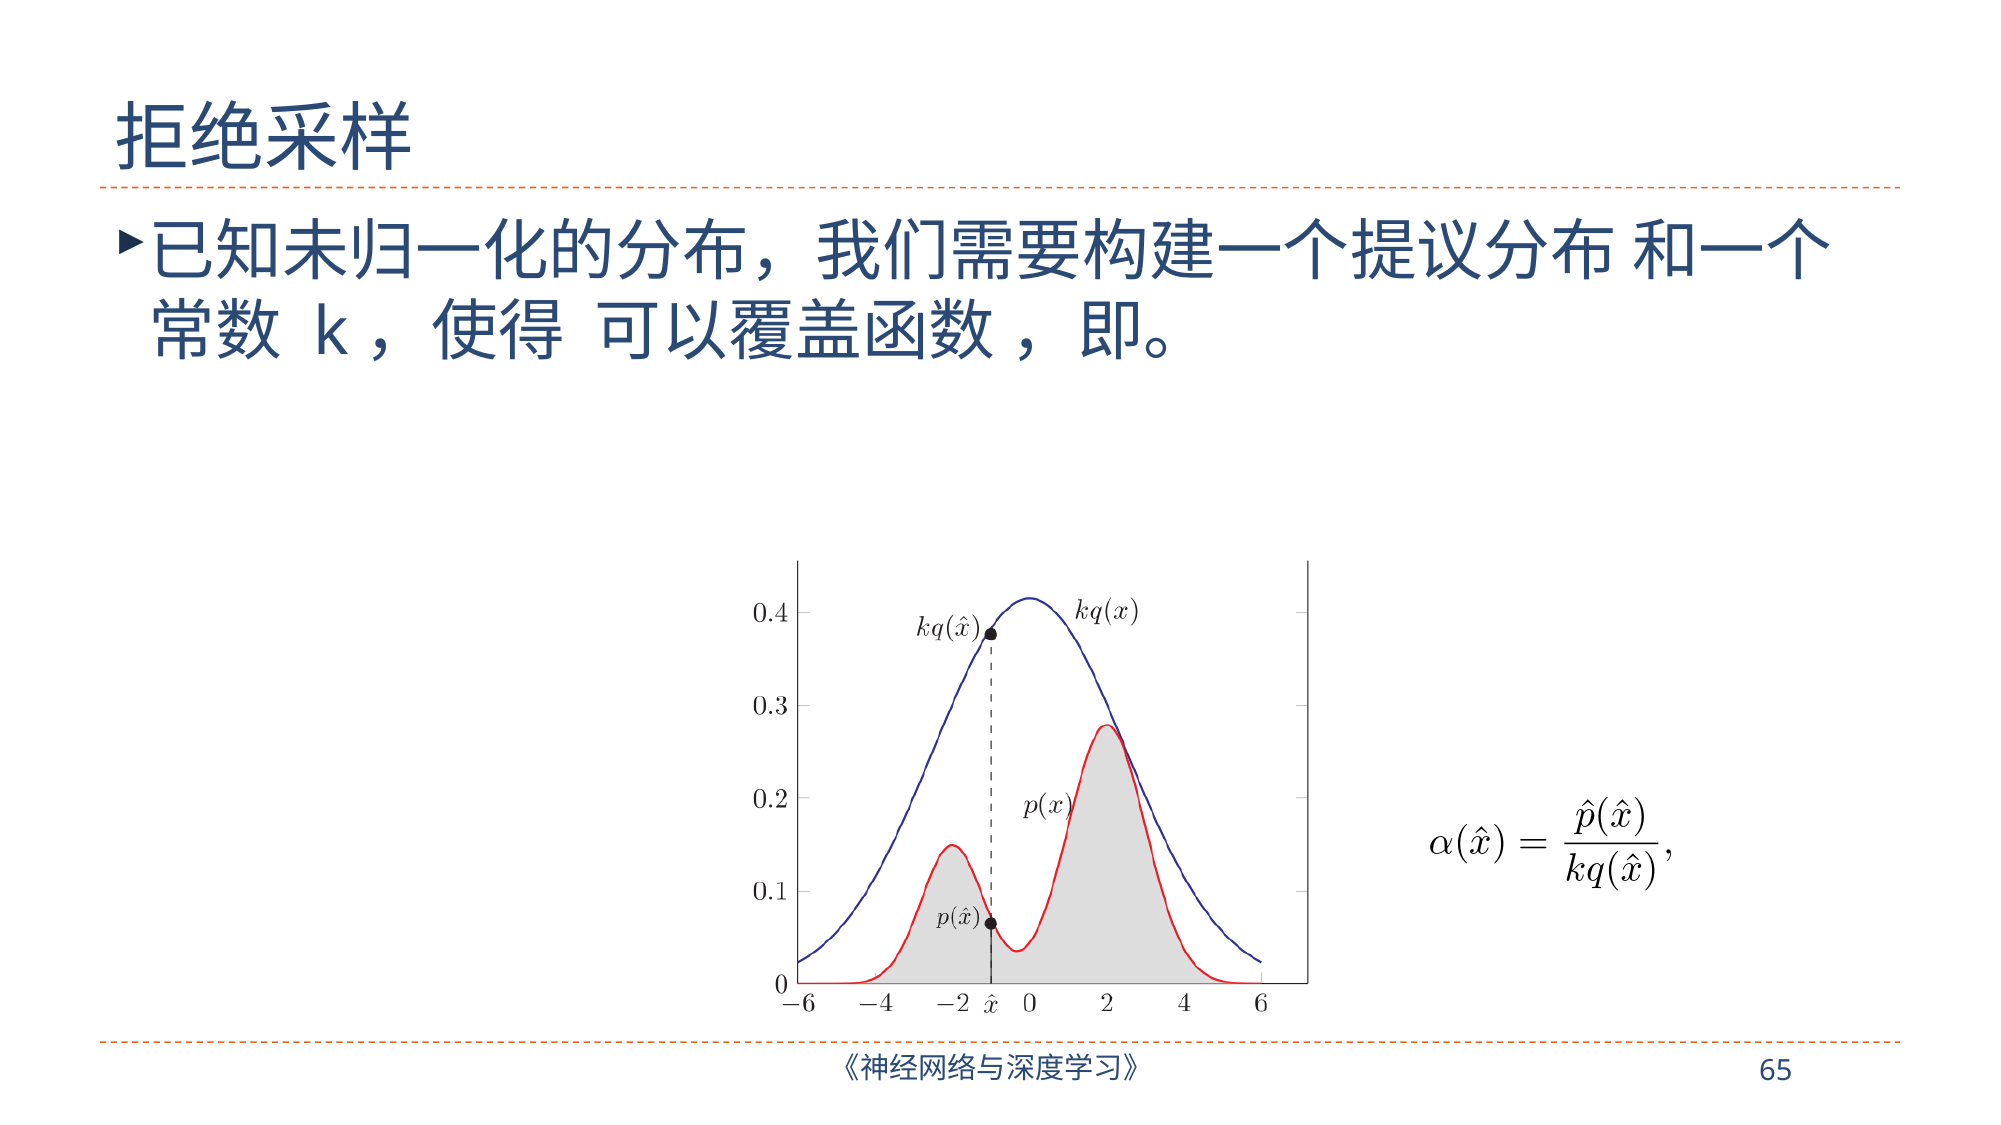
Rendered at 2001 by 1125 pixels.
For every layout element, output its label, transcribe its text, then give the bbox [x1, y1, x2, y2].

title 拒绝采样 [99, 24, 1900, 188]
picture [1399, 774, 1716, 907]
picture [724, 553, 1338, 1025]
